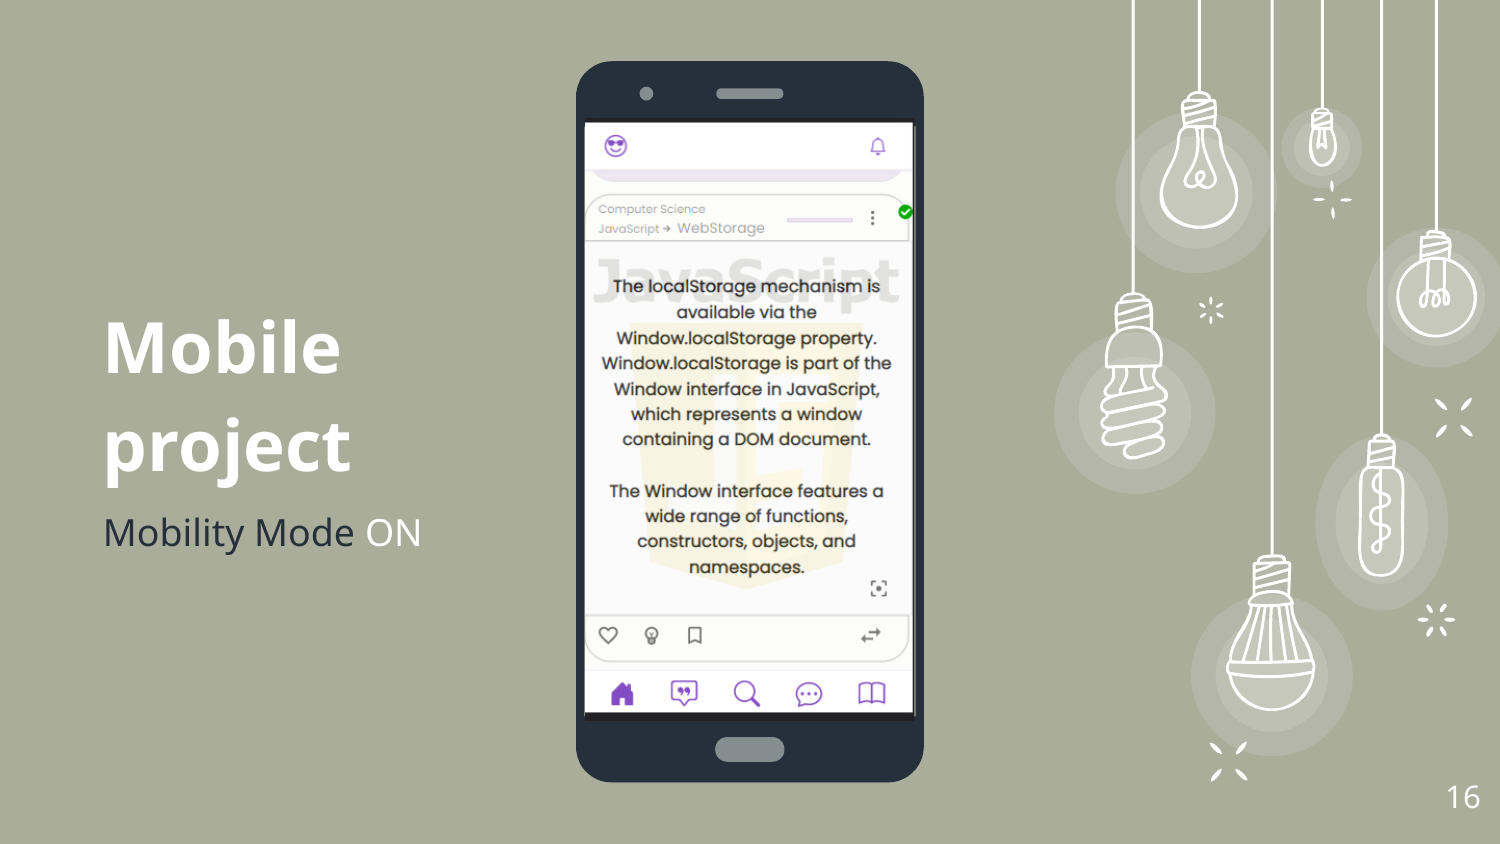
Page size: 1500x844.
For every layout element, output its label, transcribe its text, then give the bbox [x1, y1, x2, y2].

list Mobile project Mobility Mode ON [102, 61, 451, 783]
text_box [575, 60, 925, 783]
slide_number 16 [1426, 766, 1482, 832]
picture [584, 118, 915, 721]
